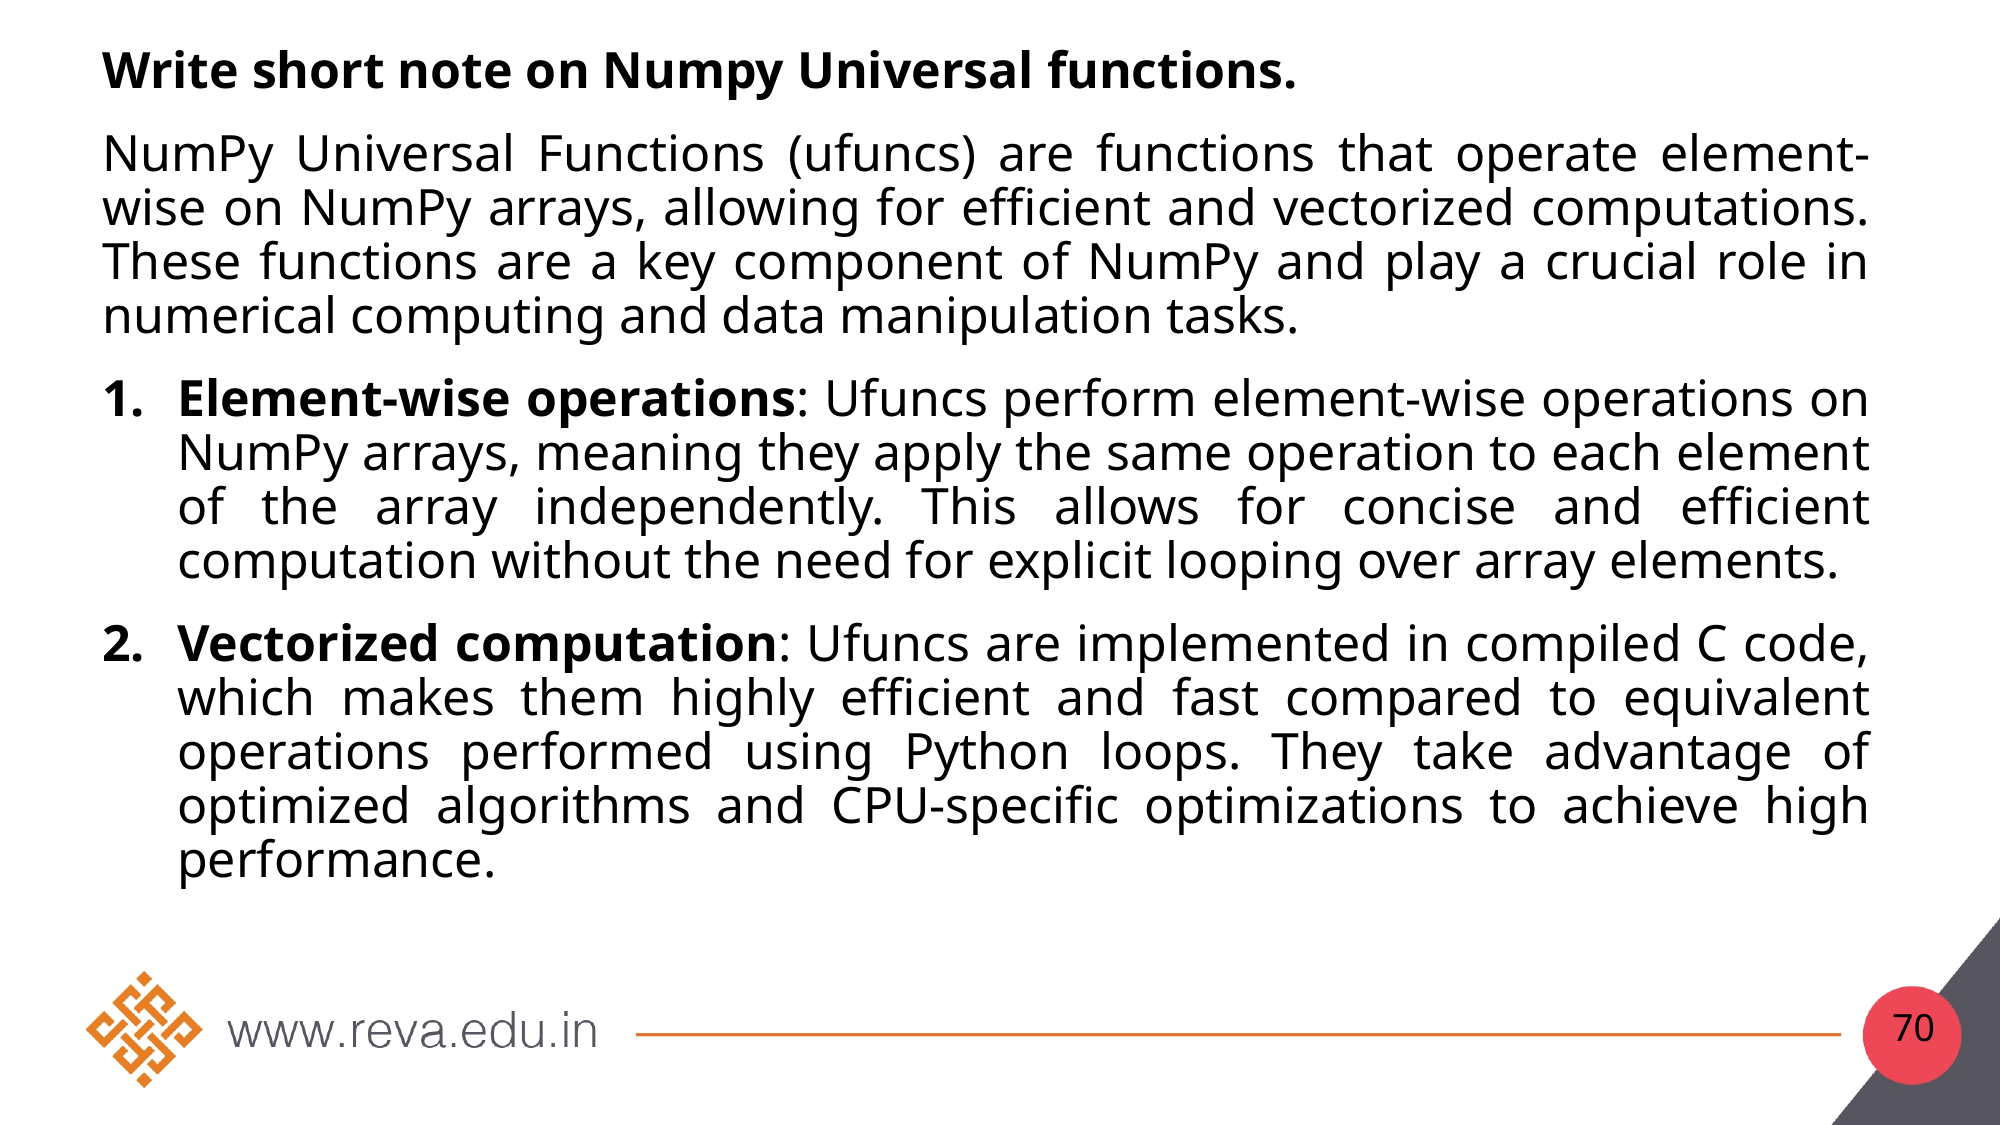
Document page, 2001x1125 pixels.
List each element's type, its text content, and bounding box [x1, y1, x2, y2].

picture [0, 0, 2000, 1125]
slide_number 70 [1864, 999, 1963, 1060]
list Write short note on Numpy Universal functions. NumPy Universal Functions (ufuncs) are functions that operate element-wise on NumPy arrays, allowing for efficient and vectorized computations. These functions are a key component of NumPy and play a crucial role in numerical computing and data manipulation tasks. Element-wise operations: Ufuncs perform element-wise operations on NumPy arrays, meaning they apply the same operation to each element of the array independently. This allows for concise and efficient computation without the need for explicit looping over array elements. Vectorized computation: Ufuncs are implemented in compiled C code, which makes them highly efficient and fast compared to equivalent operations performed using Python loops. They take advantage of optimized algorithms and CPU-specific optimizations to achieve high performance. [87, 37, 1886, 1000]
